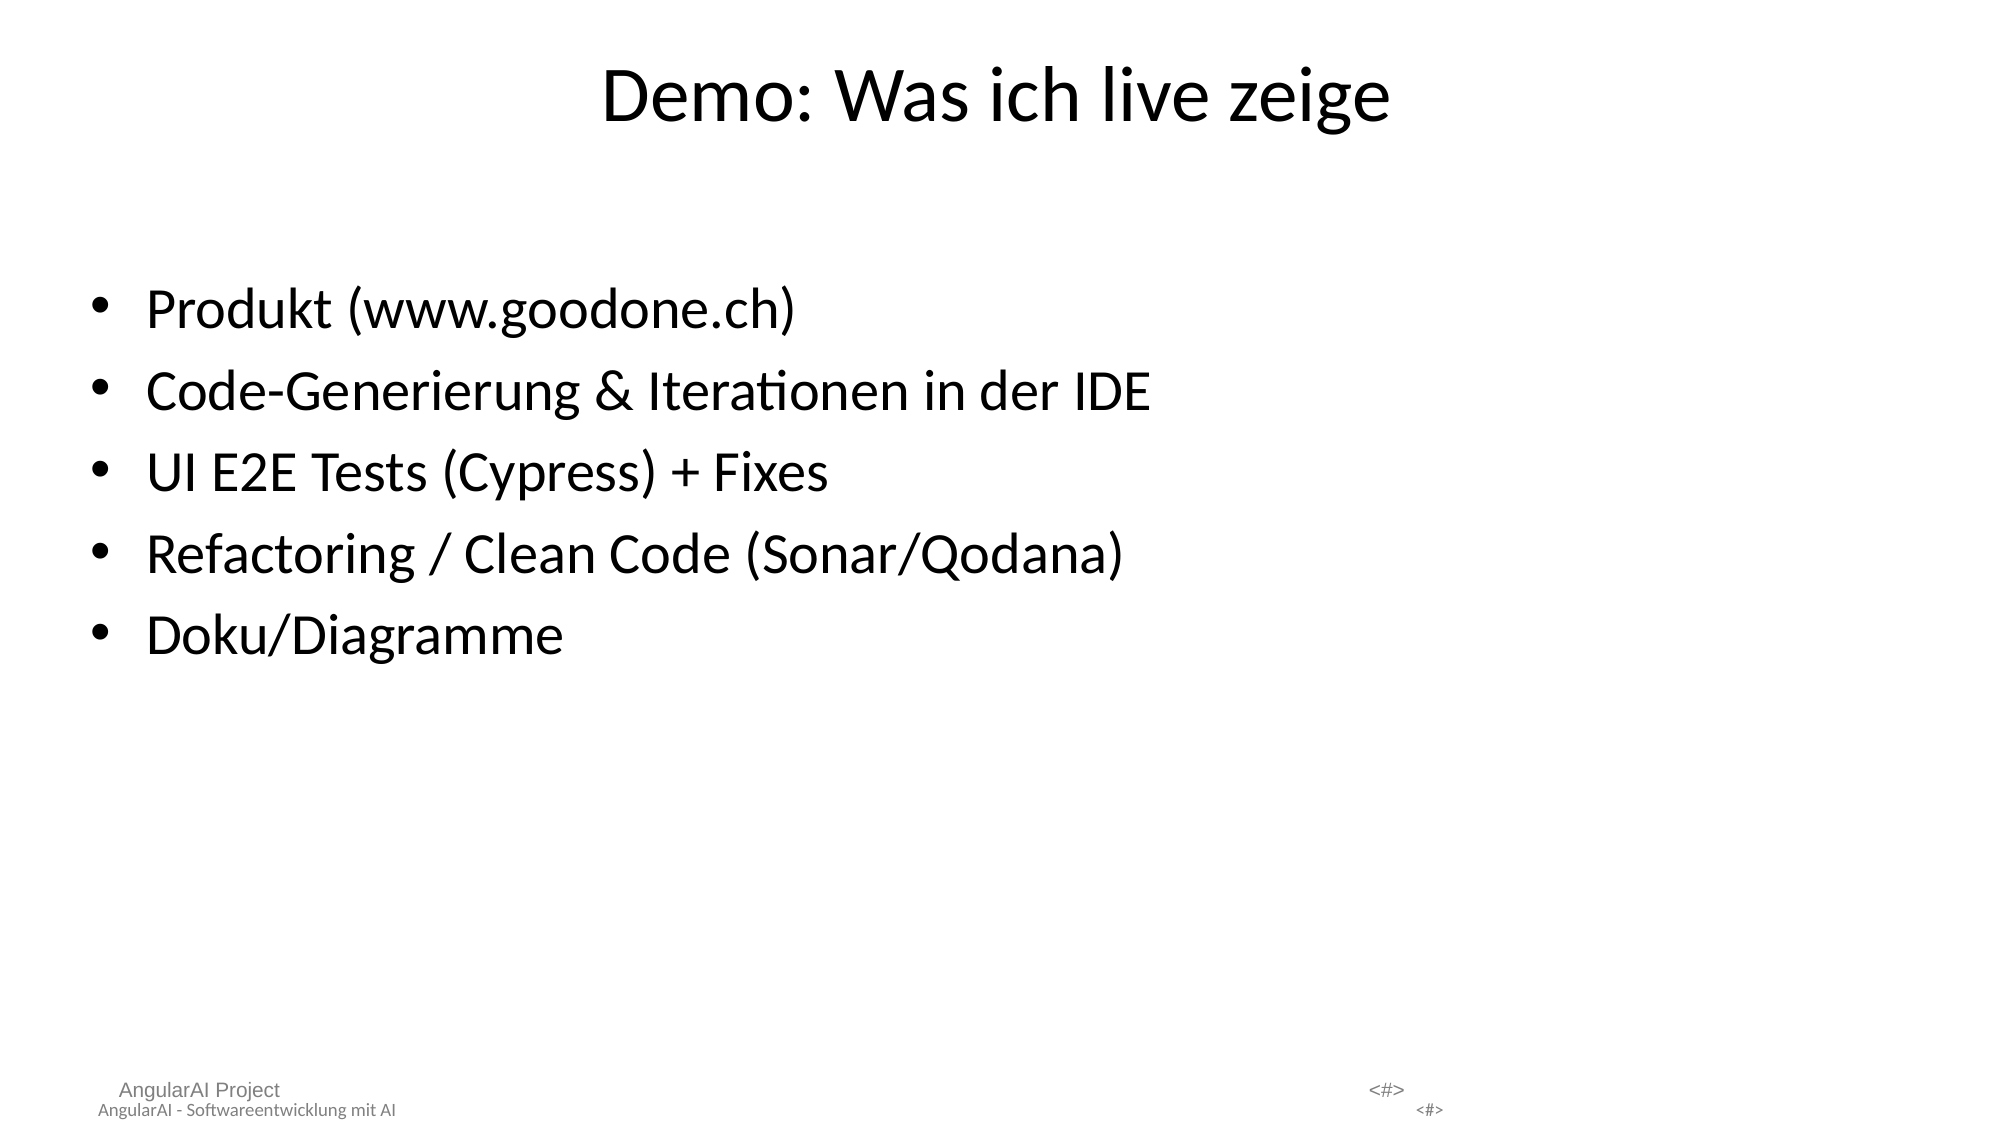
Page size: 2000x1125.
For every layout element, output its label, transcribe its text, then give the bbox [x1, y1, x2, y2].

list Produkt (www.goodone.ch) Code-Generierung & Iterationen in der IDE UI E2E Tests (Cypress) + Fixes Refactoring / Clean Code (Sonar/Qodana) Doku/Diagramme [75, 262, 1803, 1005]
